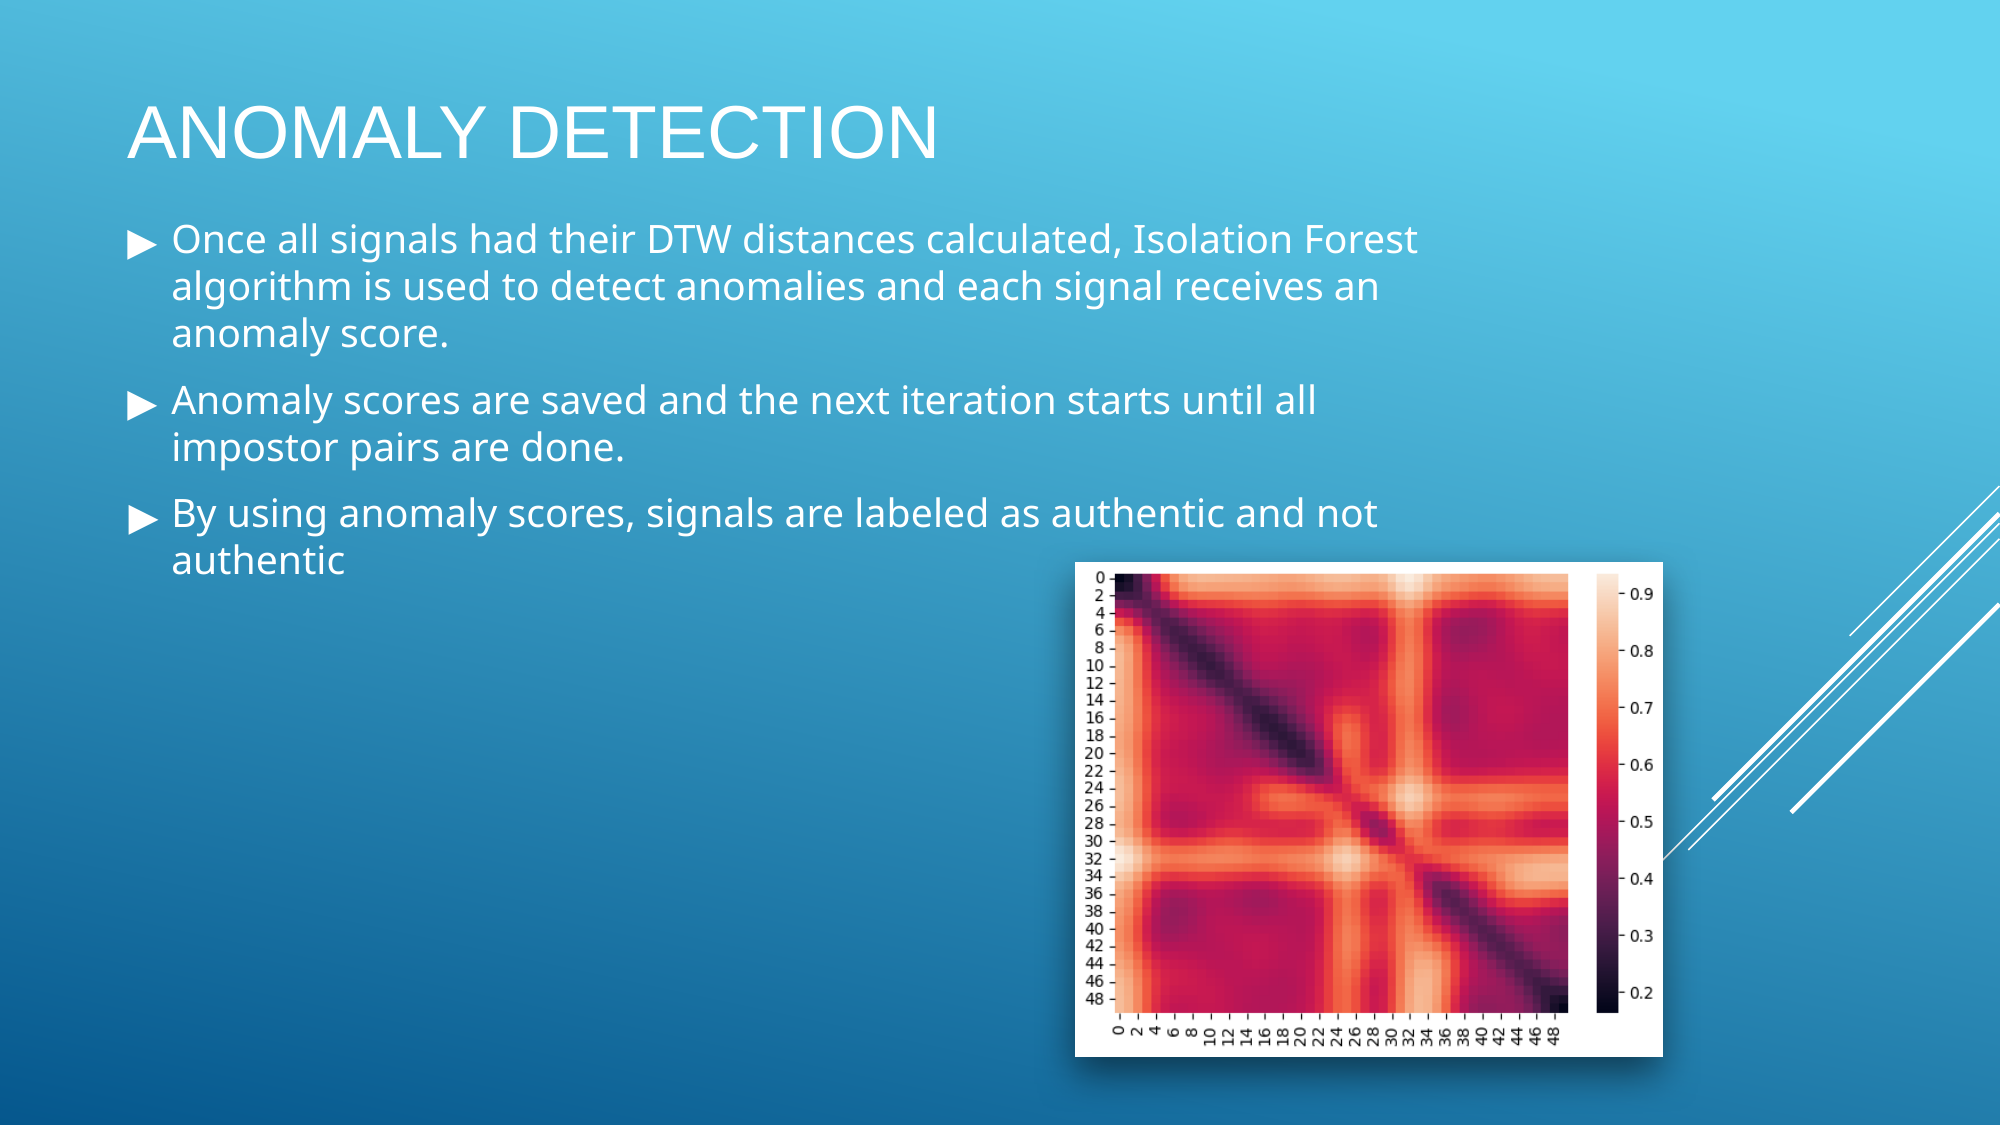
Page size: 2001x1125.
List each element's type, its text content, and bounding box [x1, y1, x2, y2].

picture [1074, 561, 1663, 1057]
list Once all signals had their DTW distances calculated, Isolation Forest algorithm is used to detect anomalies and each signal receives an anomaly score. Anomaly scores are saved and the next iteration starts until all impostor pairs are done. By using anomaly scores, signals are labeled as authentic and not authentic [112, 206, 1513, 591]
title ANOMALY DETECTION [112, 50, 1513, 206]
